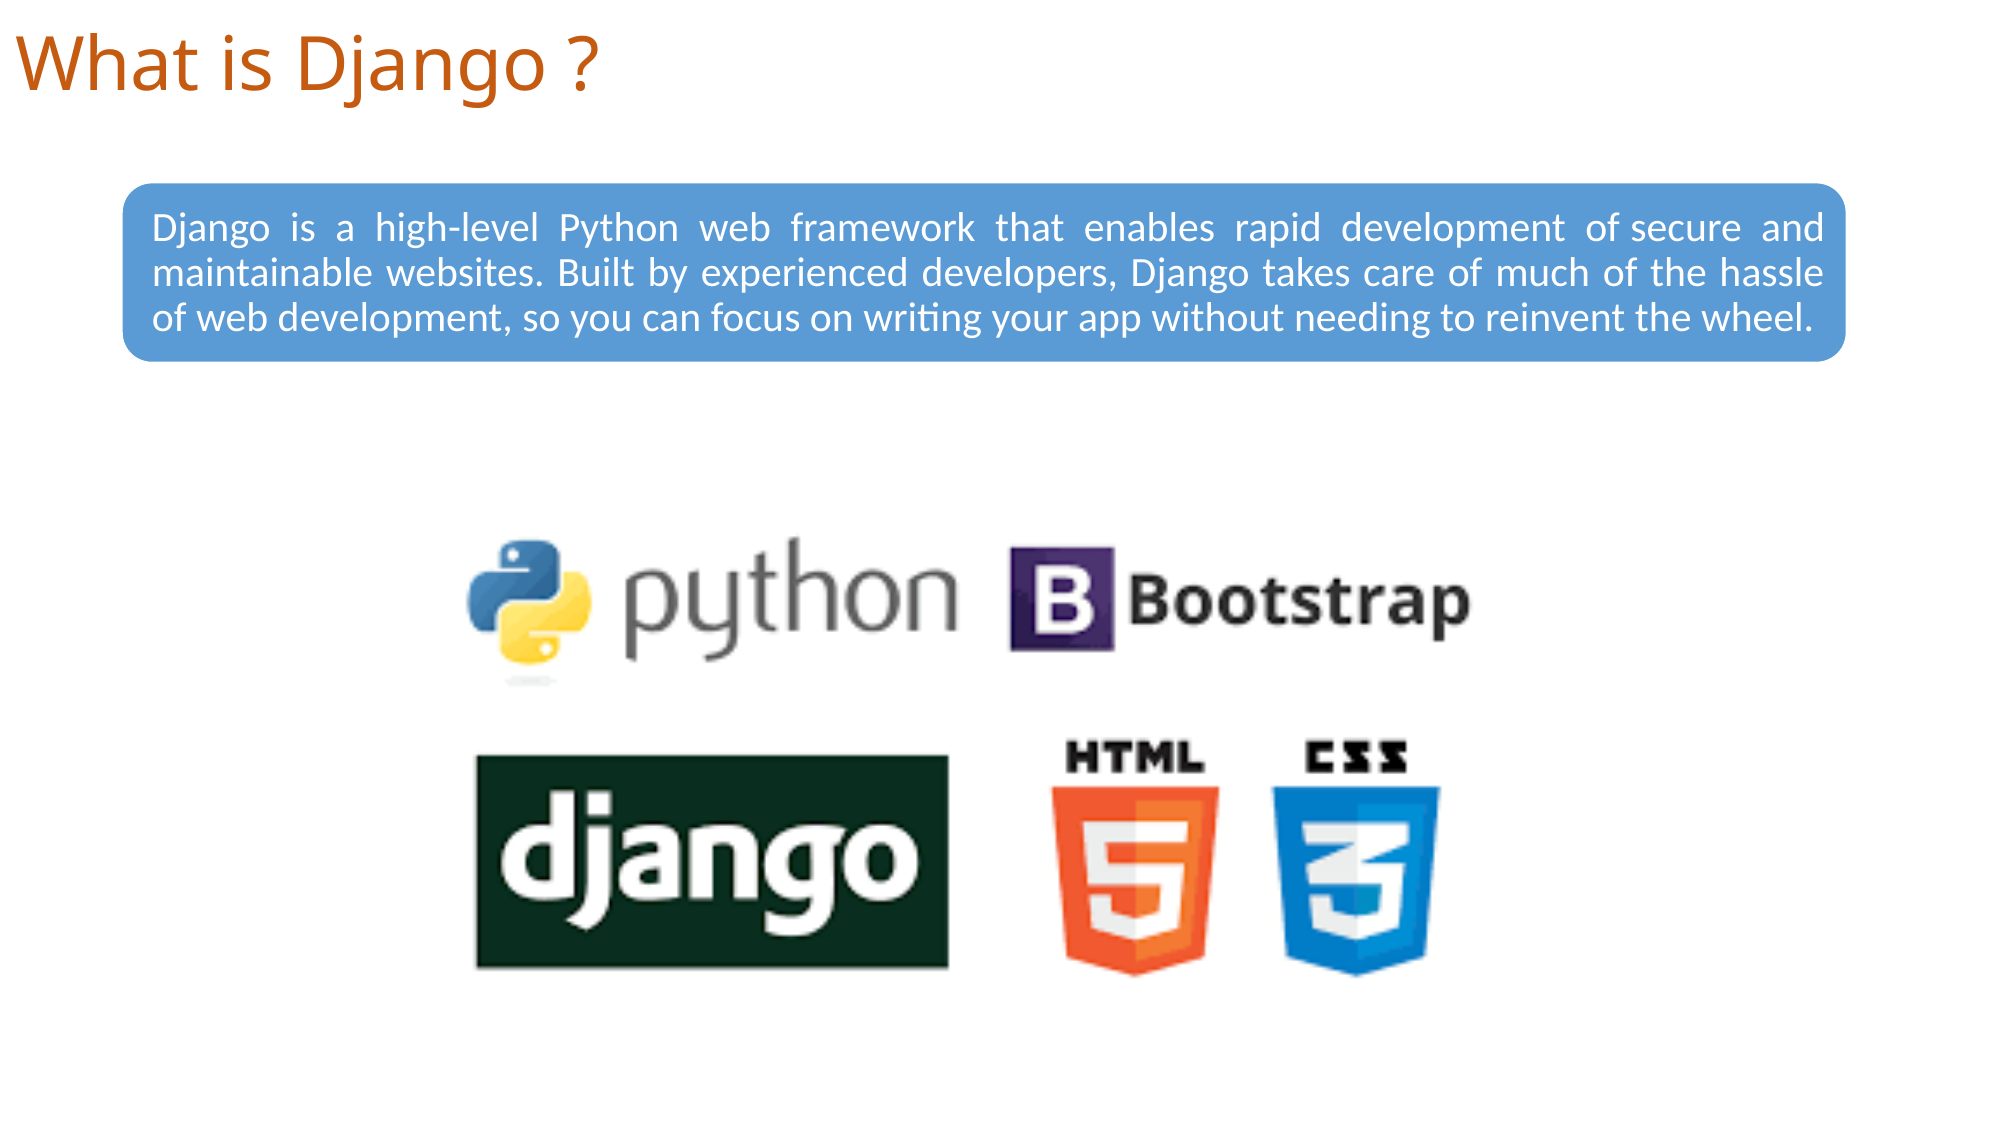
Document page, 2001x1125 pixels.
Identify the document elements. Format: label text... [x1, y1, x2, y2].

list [121, 172, 1847, 399]
picture [454, 437, 1494, 1020]
title What is Django ? [0, 0, 1725, 133]
